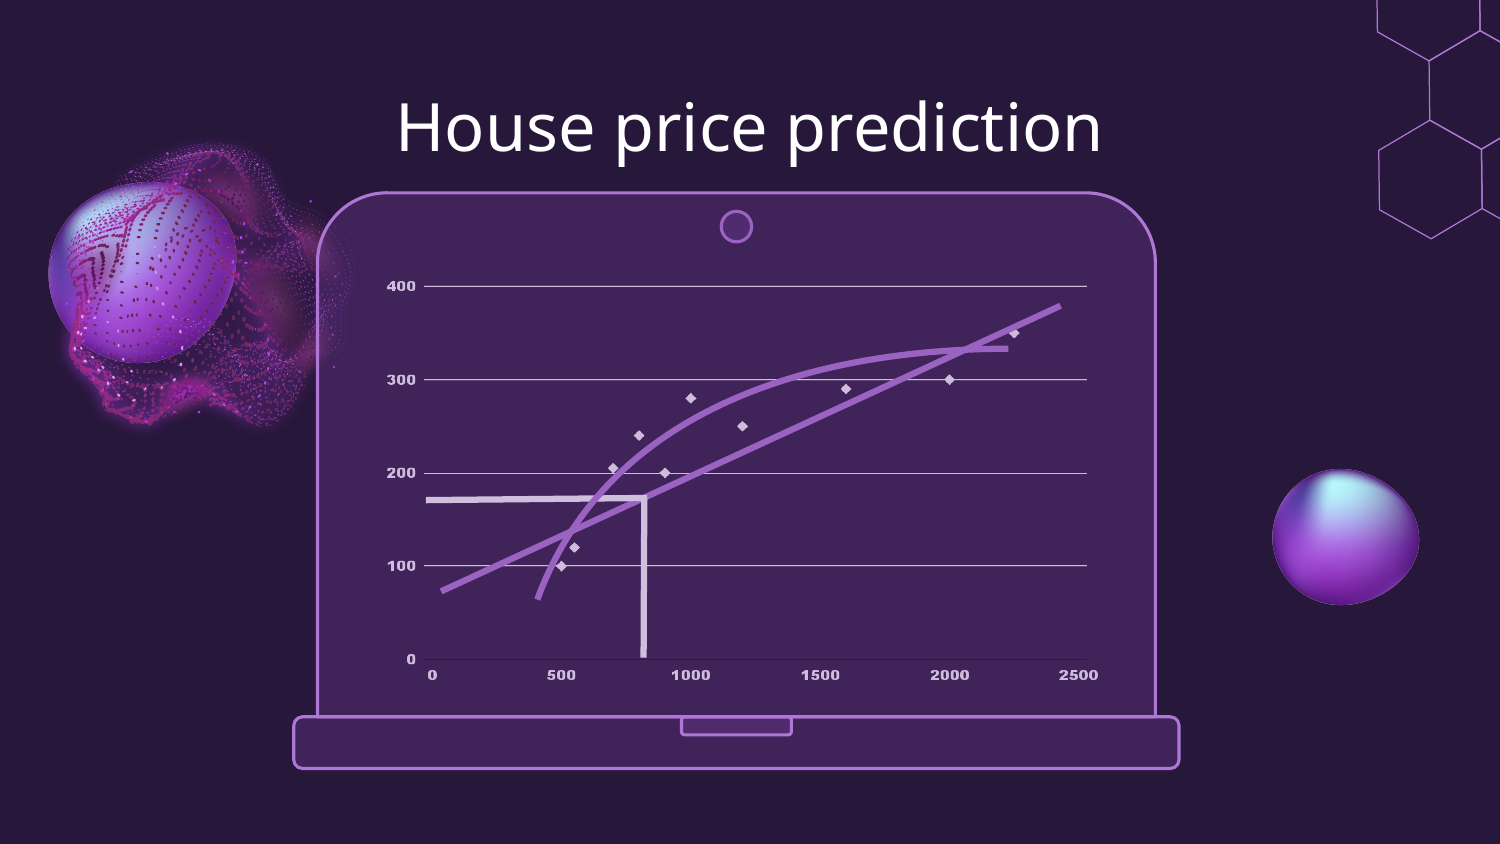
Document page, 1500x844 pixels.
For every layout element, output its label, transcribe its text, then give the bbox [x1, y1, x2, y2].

picture [1252, 448, 1440, 630]
picture [24, 136, 367, 440]
title House price prediction [51, 69, 1449, 164]
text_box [293, 192, 1180, 769]
